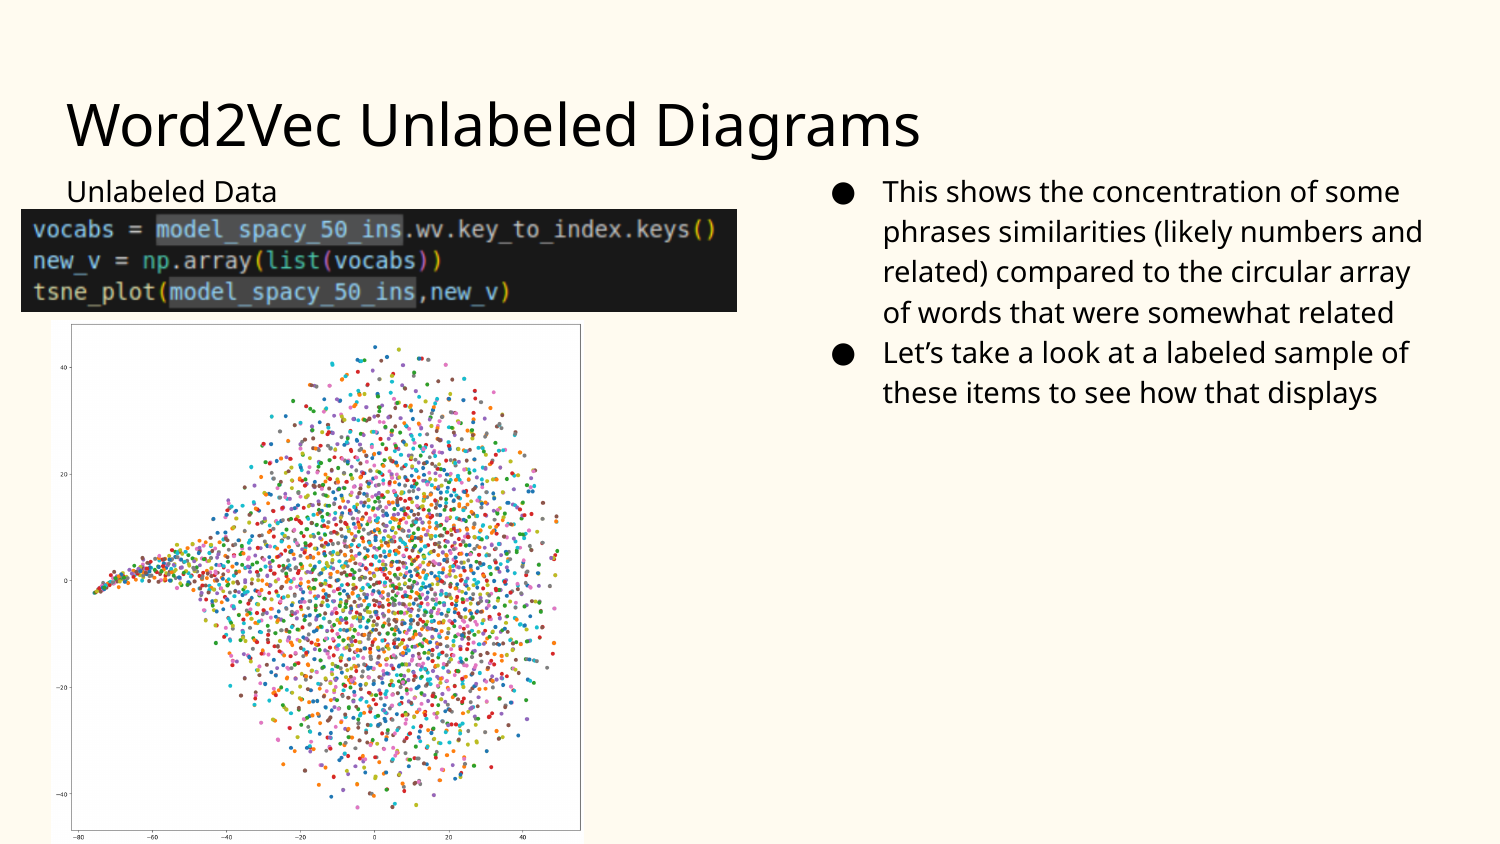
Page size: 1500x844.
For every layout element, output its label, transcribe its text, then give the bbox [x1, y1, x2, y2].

picture [50, 320, 585, 844]
list Unlabeled Data [51, 152, 708, 208]
list This shows the concentration of some phrases similarities (likely numbers and related) compared to the circular array of words that were somewhat related Let’s take a look at a labeled sample of these items to see how that displays [792, 152, 1449, 830]
title Word2Vec Unlabeled Diagrams [51, 72, 1449, 174]
picture [21, 209, 737, 312]
